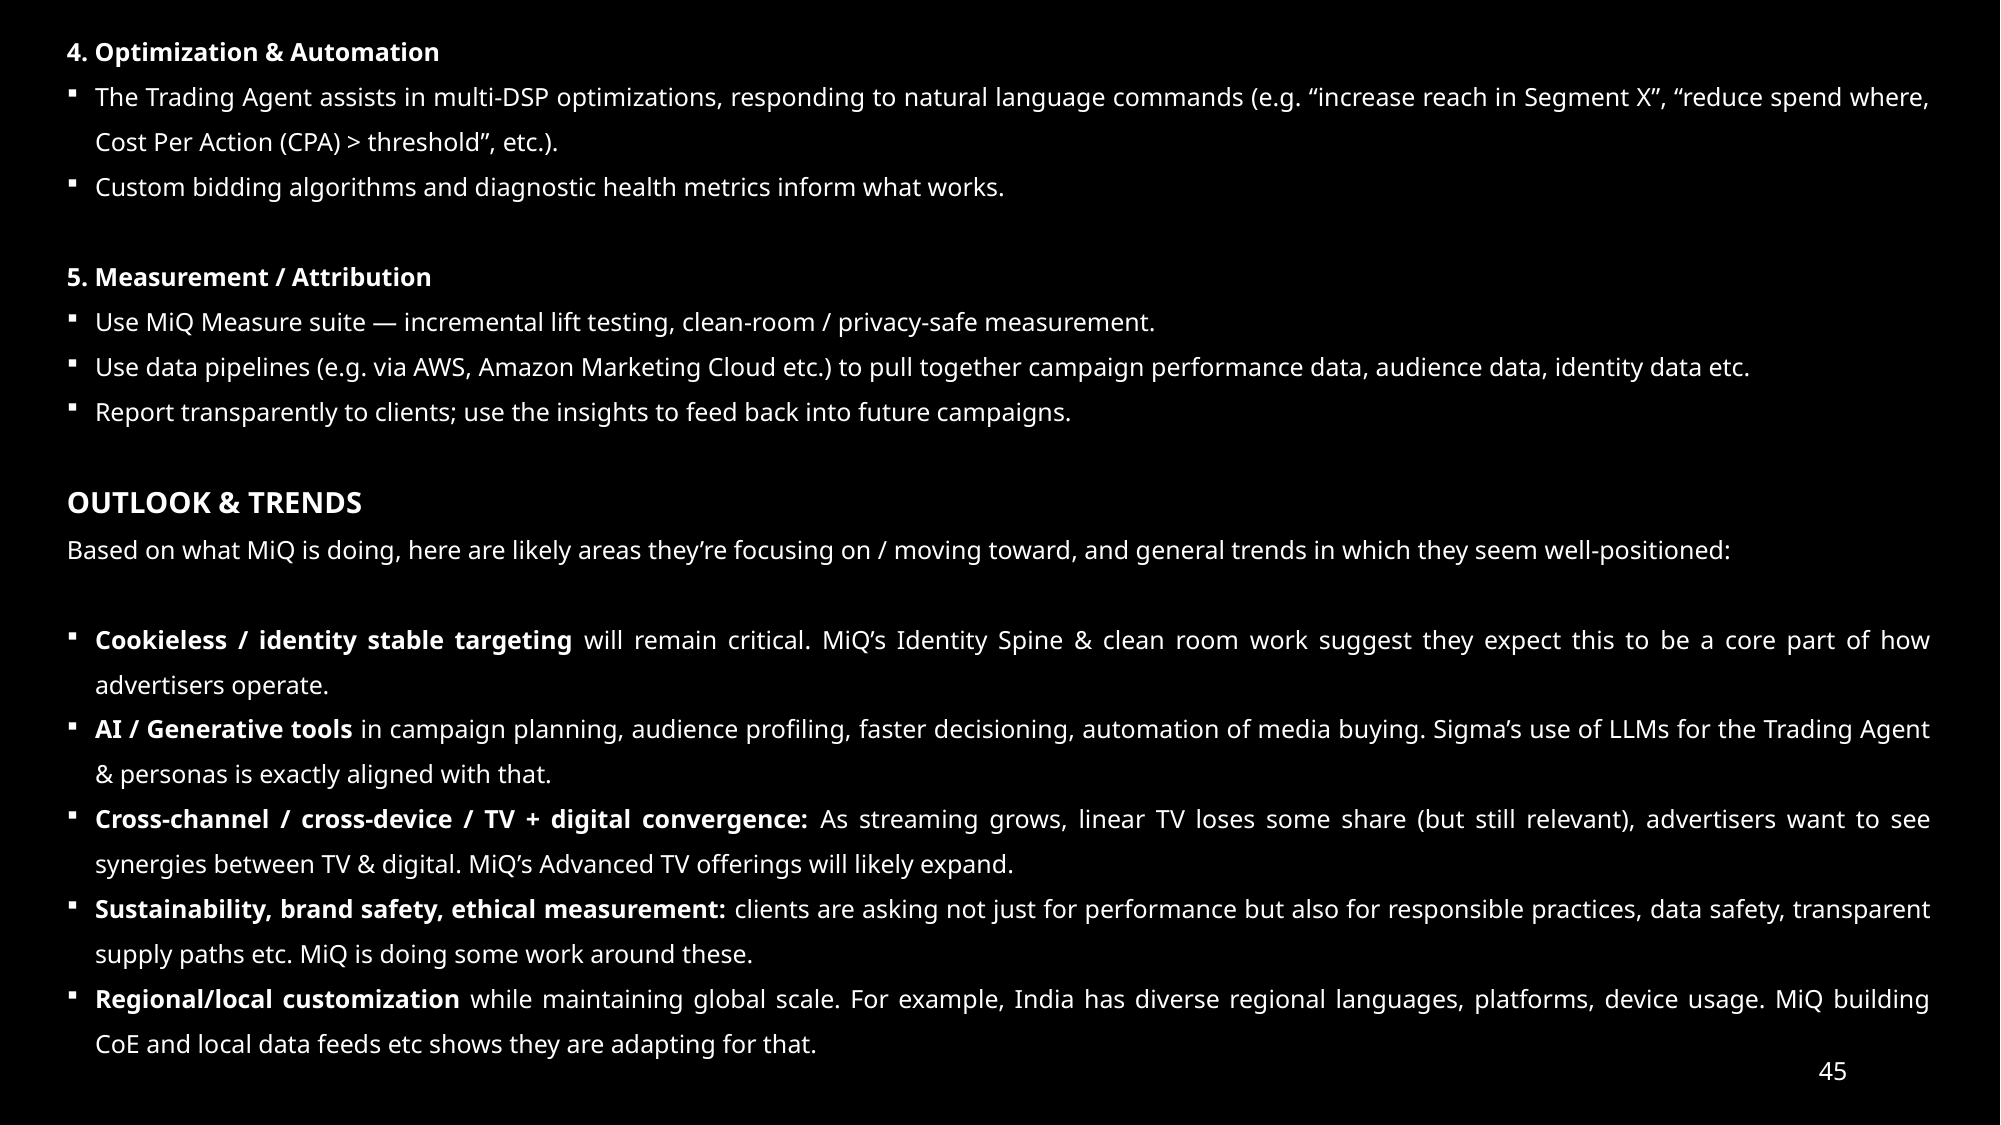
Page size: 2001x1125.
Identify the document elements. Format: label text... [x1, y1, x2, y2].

text_box 4. Optimization & Automation The Trading Agent assists in multi-DSP optimizations, responding to natural language commands (e.g. “increase reach in Segment X”, “reduce spend where, Cost Per Action (CPA) > threshold”, etc.). Custom bidding algorithms and diagnostic health metrics inform what works. 5. Measurement / Attribution Use MiQ Measure suite — incremental lift testing, clean-room / privacy-safe measurement. Use data pipelines (e.g. via AWS, Amazon Marketing Cloud etc.) to pull together campaign performance data, audience data, identity data etc. Report transparently to clients; use the insights to feed back into future campaigns. OUTLOOK & TRENDS Based on what MiQ is doing, here are likely areas they’re focusing on / moving toward, and general trends in which they seem well-positioned: Cookieless / identity stable targeting will remain critical. MiQ’s Identity Spine & clean room work suggest they expect this to be a core part of how advertisers operate. AI / Generative tools in campaign planning, audience profiling, faster decisioning, automation of media buying. Sigma’s use of LLMs for the Trading Agent & personas is exactly aligned with that. Cross-channel / cross-device / TV + digital convergence: As streaming grows, linear TV loses some share (but still relevant), advertisers want to see synergies between TV & digital. MiQ’s Advanced TV offerings will likely expand. Sustainability, brand safety, ethical measurement: clients are asking not just for performance but also for responsible practices, data safety, transparent supply paths etc. MiQ is doing some work around these. Regional/local customization while maintaining global scale. For example, India has diverse regional languages, platforms, device usage. MiQ building CoE and local data feeds etc shows they are adapting for that. [51, 21, 1949, 1059]
slide_number 45 [1412, 1059, 1863, 1103]
